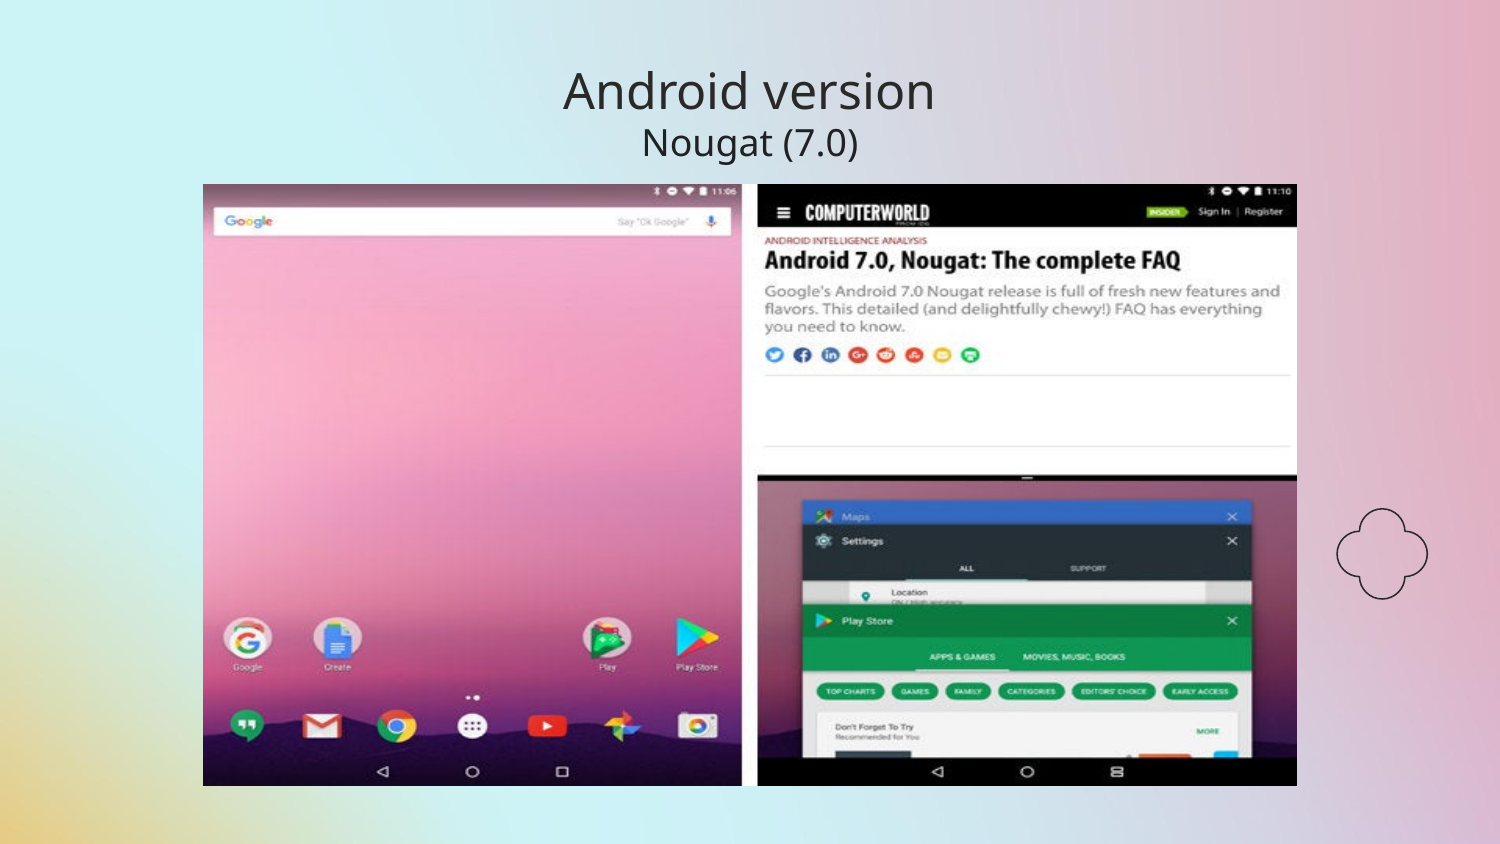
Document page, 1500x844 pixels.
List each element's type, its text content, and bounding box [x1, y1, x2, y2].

picture [0, 0, 1500, 844]
title Android version Nougat (7.0) [245, 44, 1255, 182]
